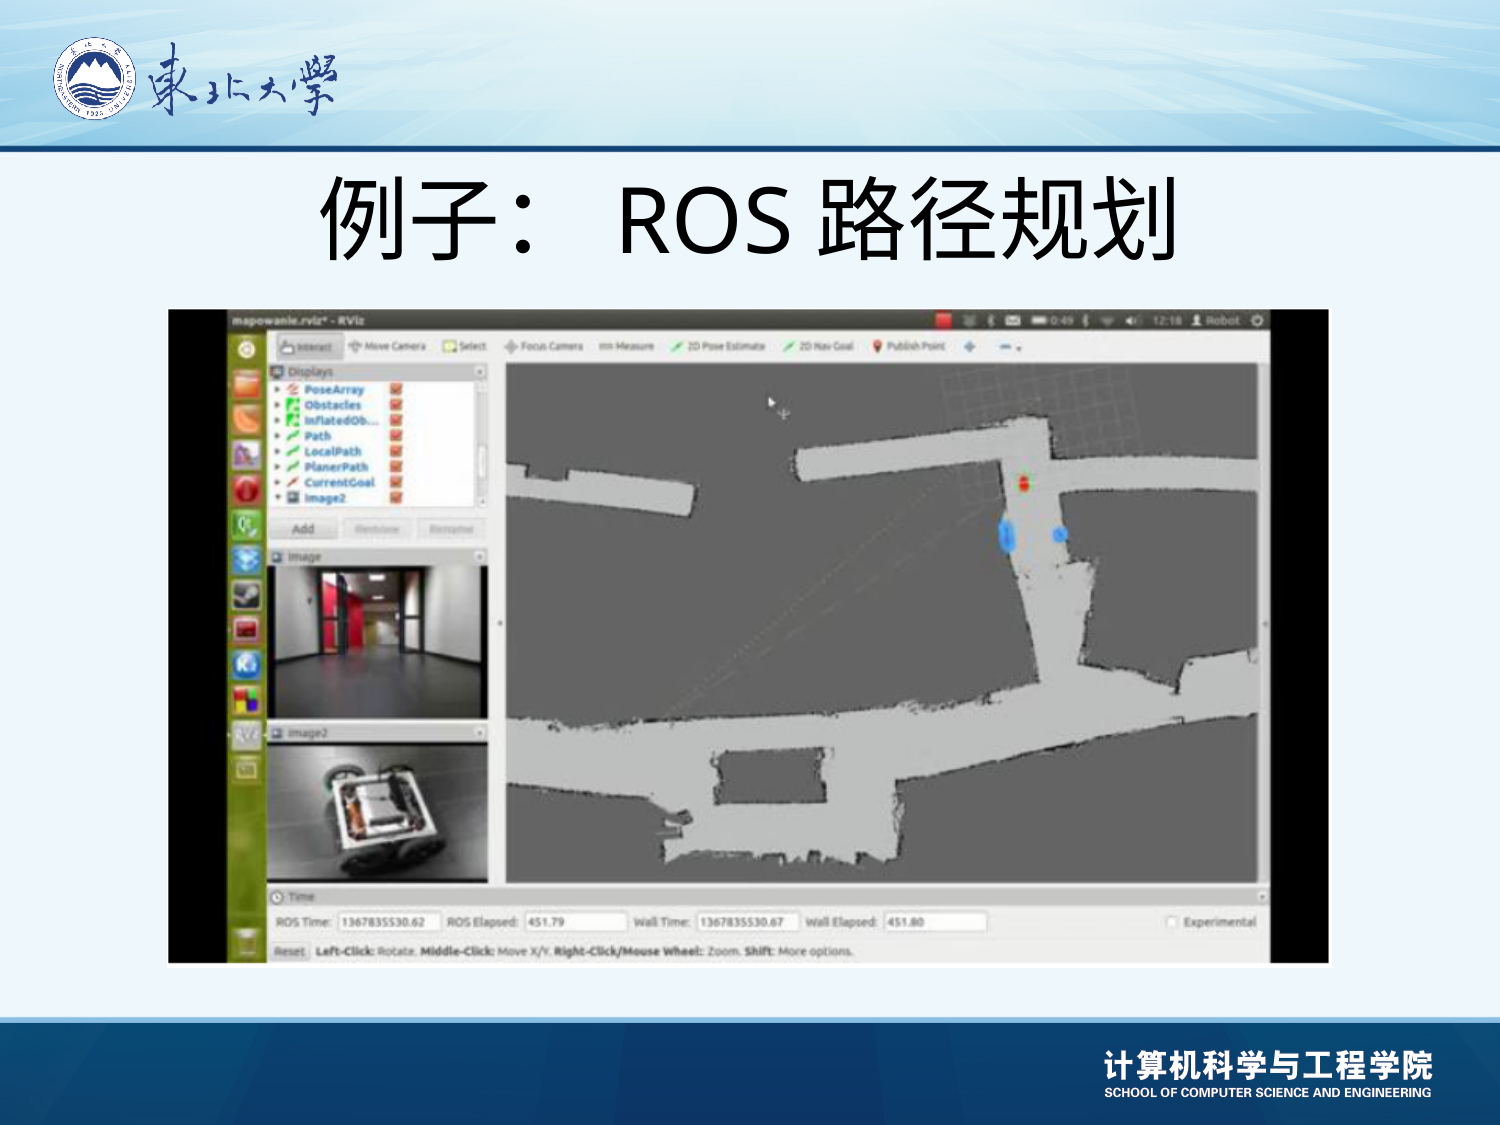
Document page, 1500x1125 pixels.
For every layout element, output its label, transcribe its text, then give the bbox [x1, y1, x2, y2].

title 例子：ROS路径规划 [103, 162, 1397, 286]
picture [0, 0, 1500, 1125]
